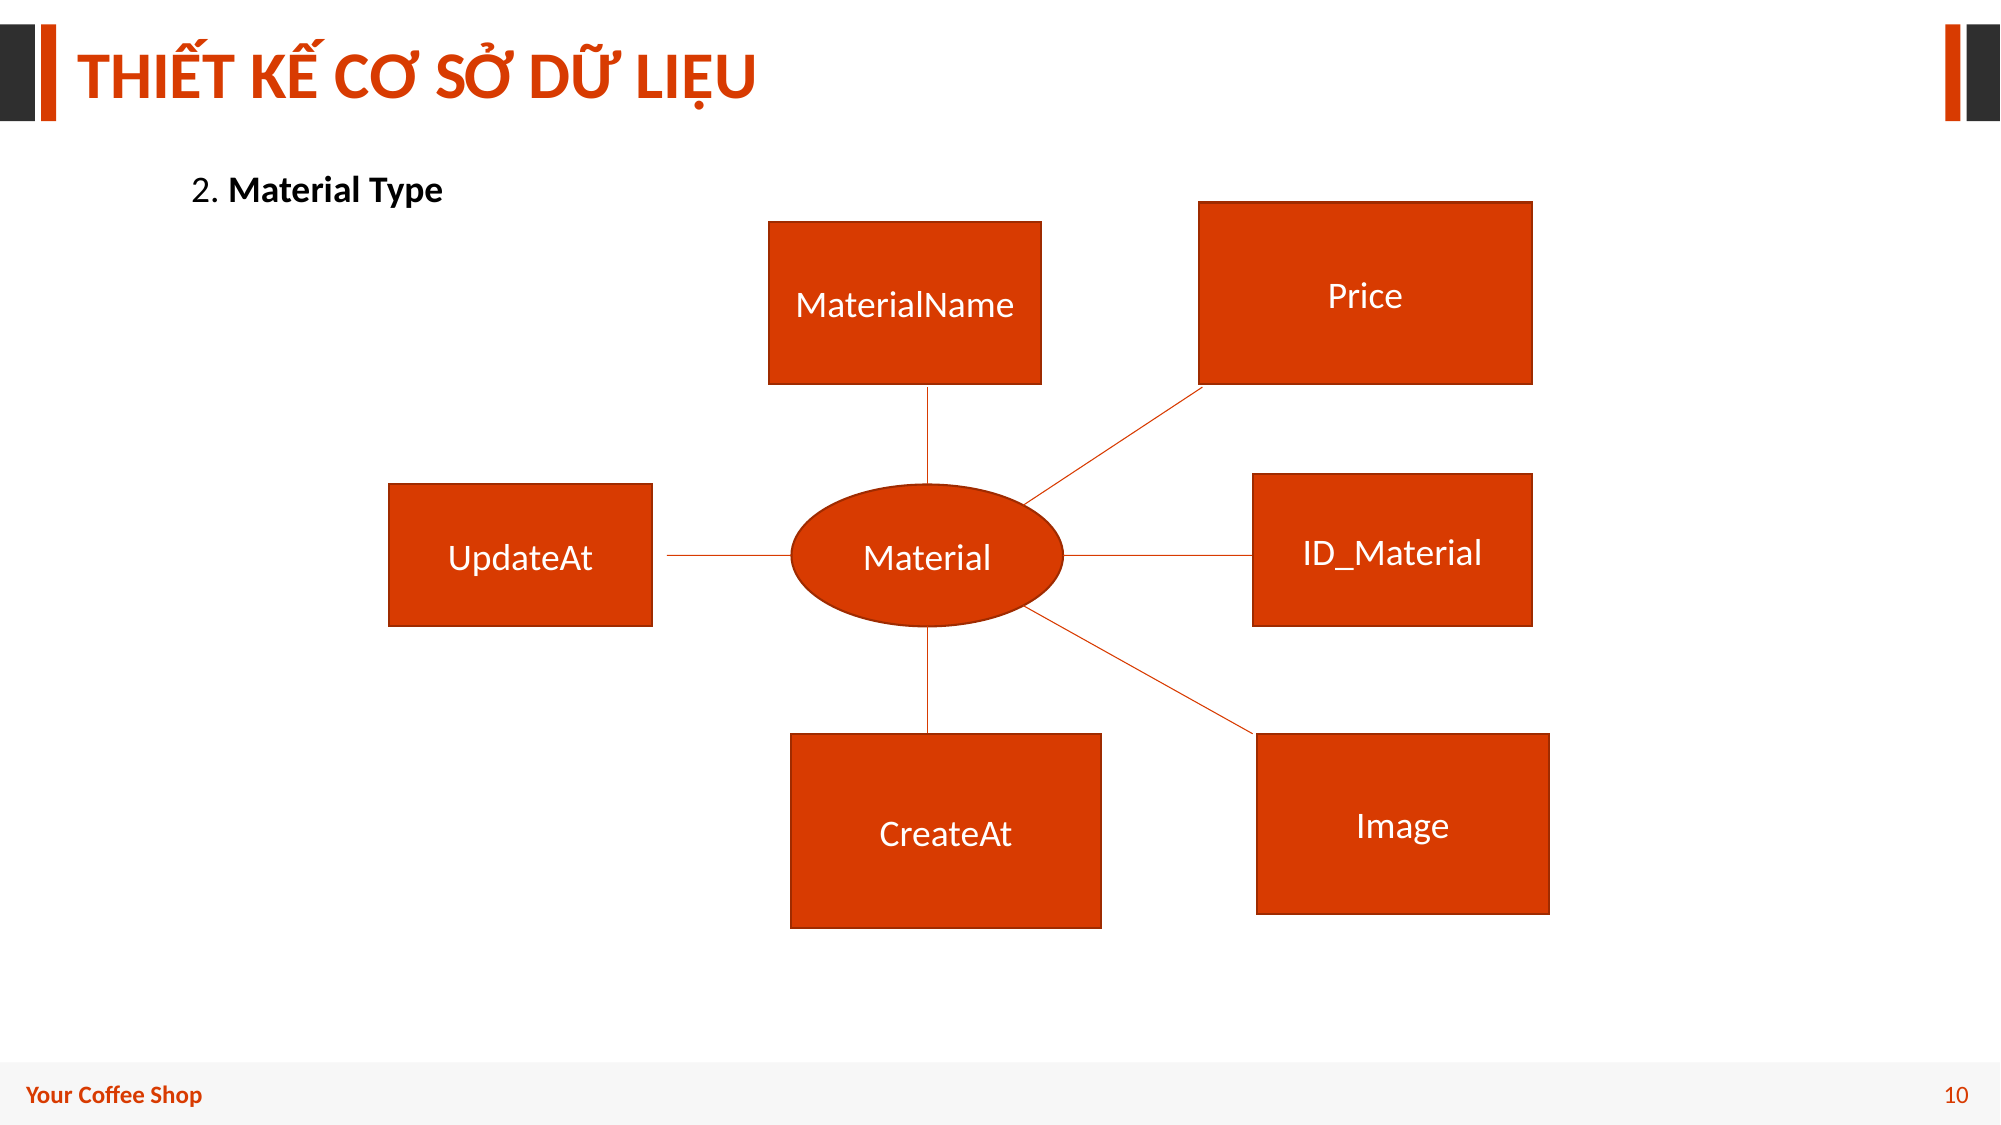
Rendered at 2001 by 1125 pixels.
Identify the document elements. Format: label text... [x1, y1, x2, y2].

text_box 2. Material Type [176, 158, 744, 218]
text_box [1023, 387, 1203, 506]
text_box Price [1198, 201, 1533, 385]
text_box CreateAt [790, 733, 1102, 929]
text_box ID_Material [1252, 473, 1533, 627]
text_box THIẾT KẾ CƠ SỞ DỮ LIỆU [62, 39, 1063, 119]
text_box Material [790, 483, 1065, 628]
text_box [0, 24, 57, 122]
text_box MaterialName [768, 221, 1042, 385]
text_box Image [1256, 733, 1550, 915]
text_box UpdateAt [388, 483, 653, 627]
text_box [1023, 605, 1253, 734]
